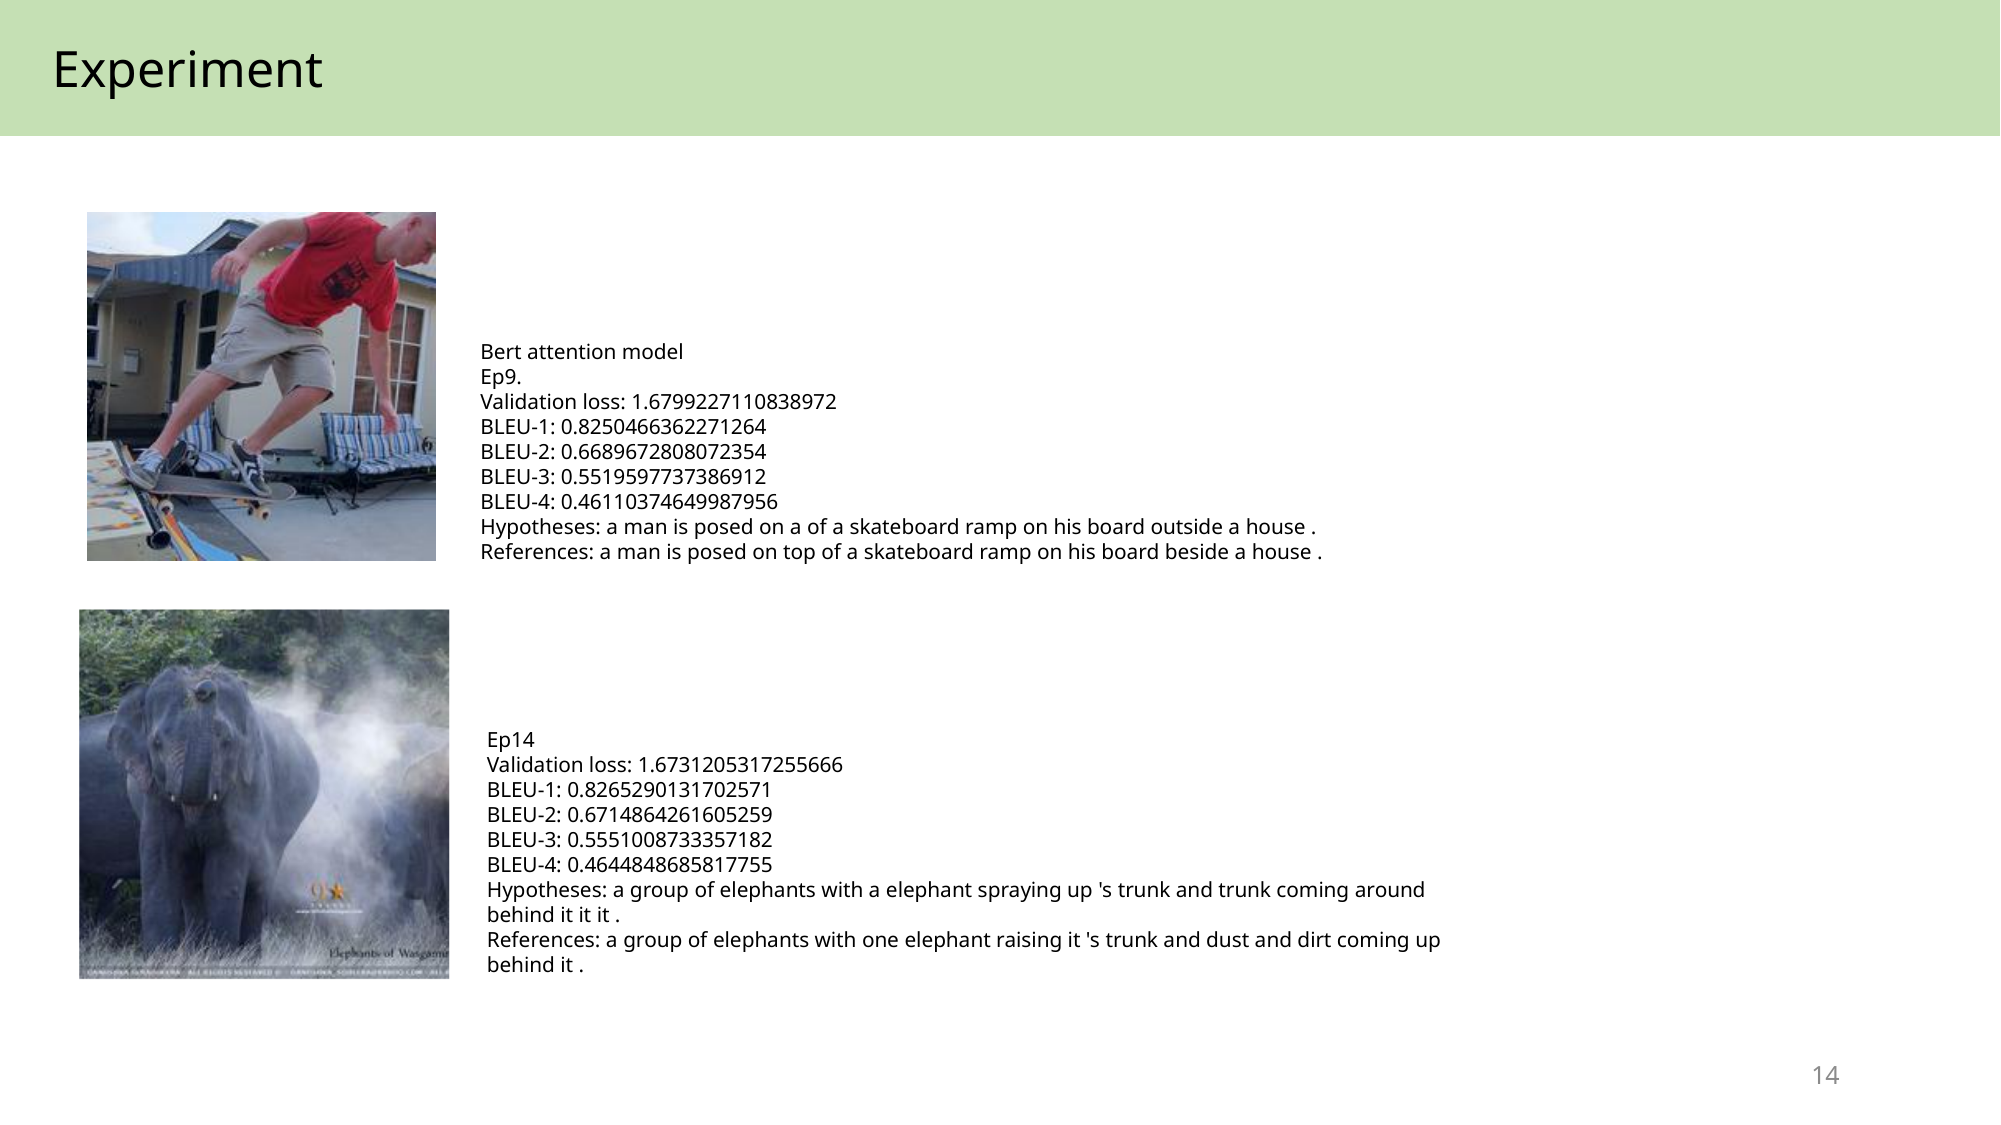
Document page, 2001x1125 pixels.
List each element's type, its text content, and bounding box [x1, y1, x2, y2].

text_box Experiment [37, 29, 1971, 105]
text_box Bert attention model Ep9. Validation loss: 1.6799227110838972 BLEU-1: 0.8250466362271264 BLEU-2: 0.6689672808072354 BLEU-3: 0.5519597737386912 BLEU-4: 0.46110374649987956 Hypotheses: a man is posed on a of a skateboard ramp on his board outside a house . References: a man is posed on top of a skateboard ramp on his board beside a house . [465, 331, 1457, 571]
text_box [0, 0, 2000, 136]
slide_number 14 [1404, 1046, 1855, 1107]
picture [64, 594, 458, 988]
picture [87, 212, 436, 561]
text_box Ep14 Validation loss: 1.6731205317255666 BLEU-1: 0.8265290131702571 BLEU-2: 0.6714864261605259 BLEU-3: 0.5551008733357182 BLEU-4: 0.4644848685817755 Hypotheses: a group of elephants with a elephant spraying up 's trunk and trunk coming around behind it it it . References: a group of elephants with one elephant raising it 's trunk and dust and dirt coming up behind it . [472, 694, 1473, 985]
